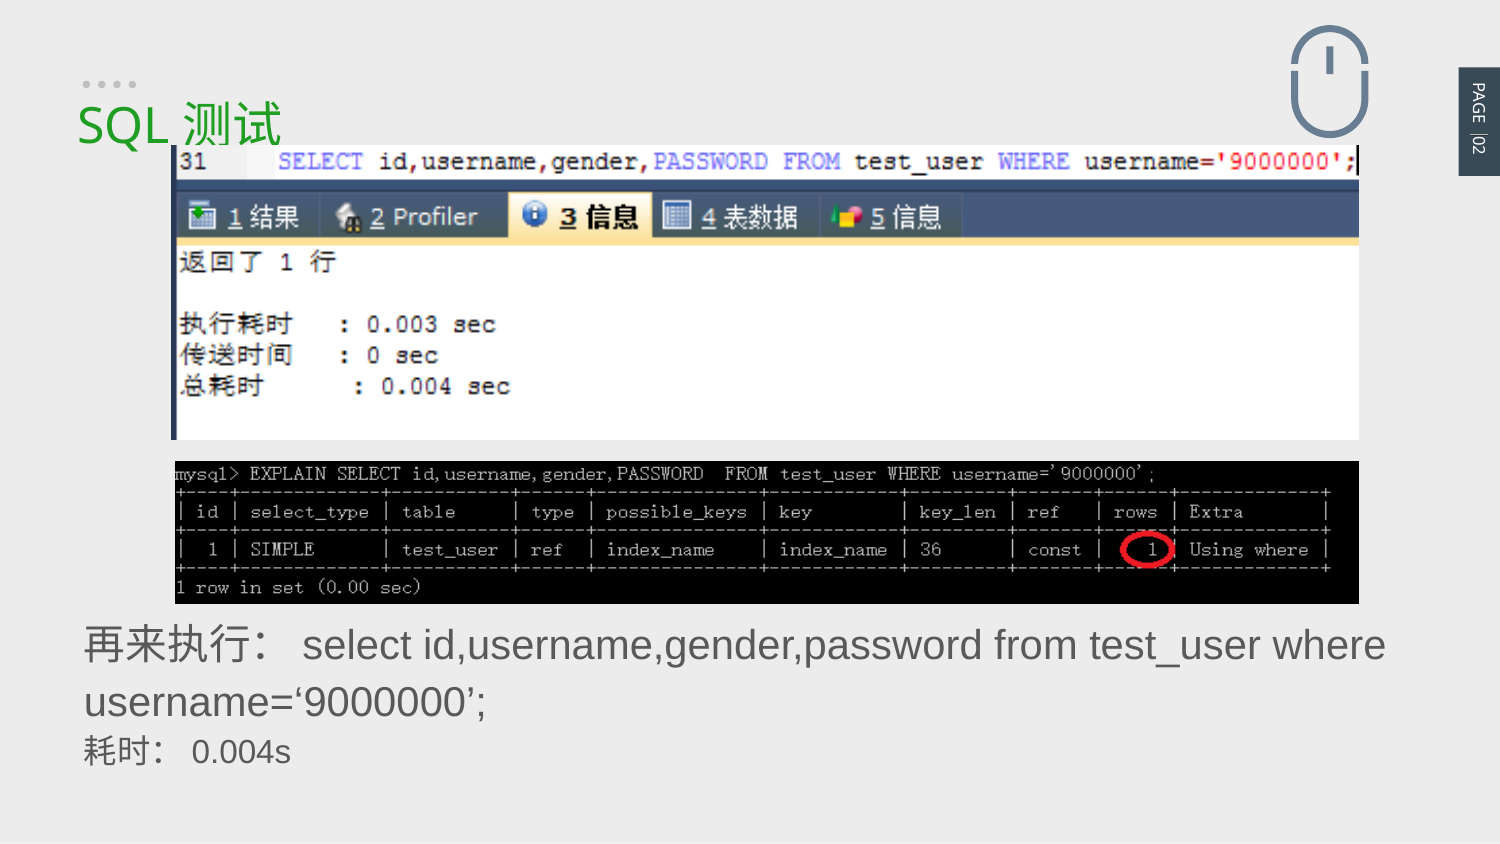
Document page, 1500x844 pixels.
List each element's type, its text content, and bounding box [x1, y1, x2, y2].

text_box 再来执行：select id,username,gender,password from test_user where username=‘9000000’; 耗时：0.004s [69, 603, 1419, 778]
text_box SQL测试 [62, 85, 297, 161]
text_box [1290, 24, 1369, 139]
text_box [1458, 67, 1500, 177]
picture [174, 460, 1360, 604]
picture [171, 145, 1360, 441]
